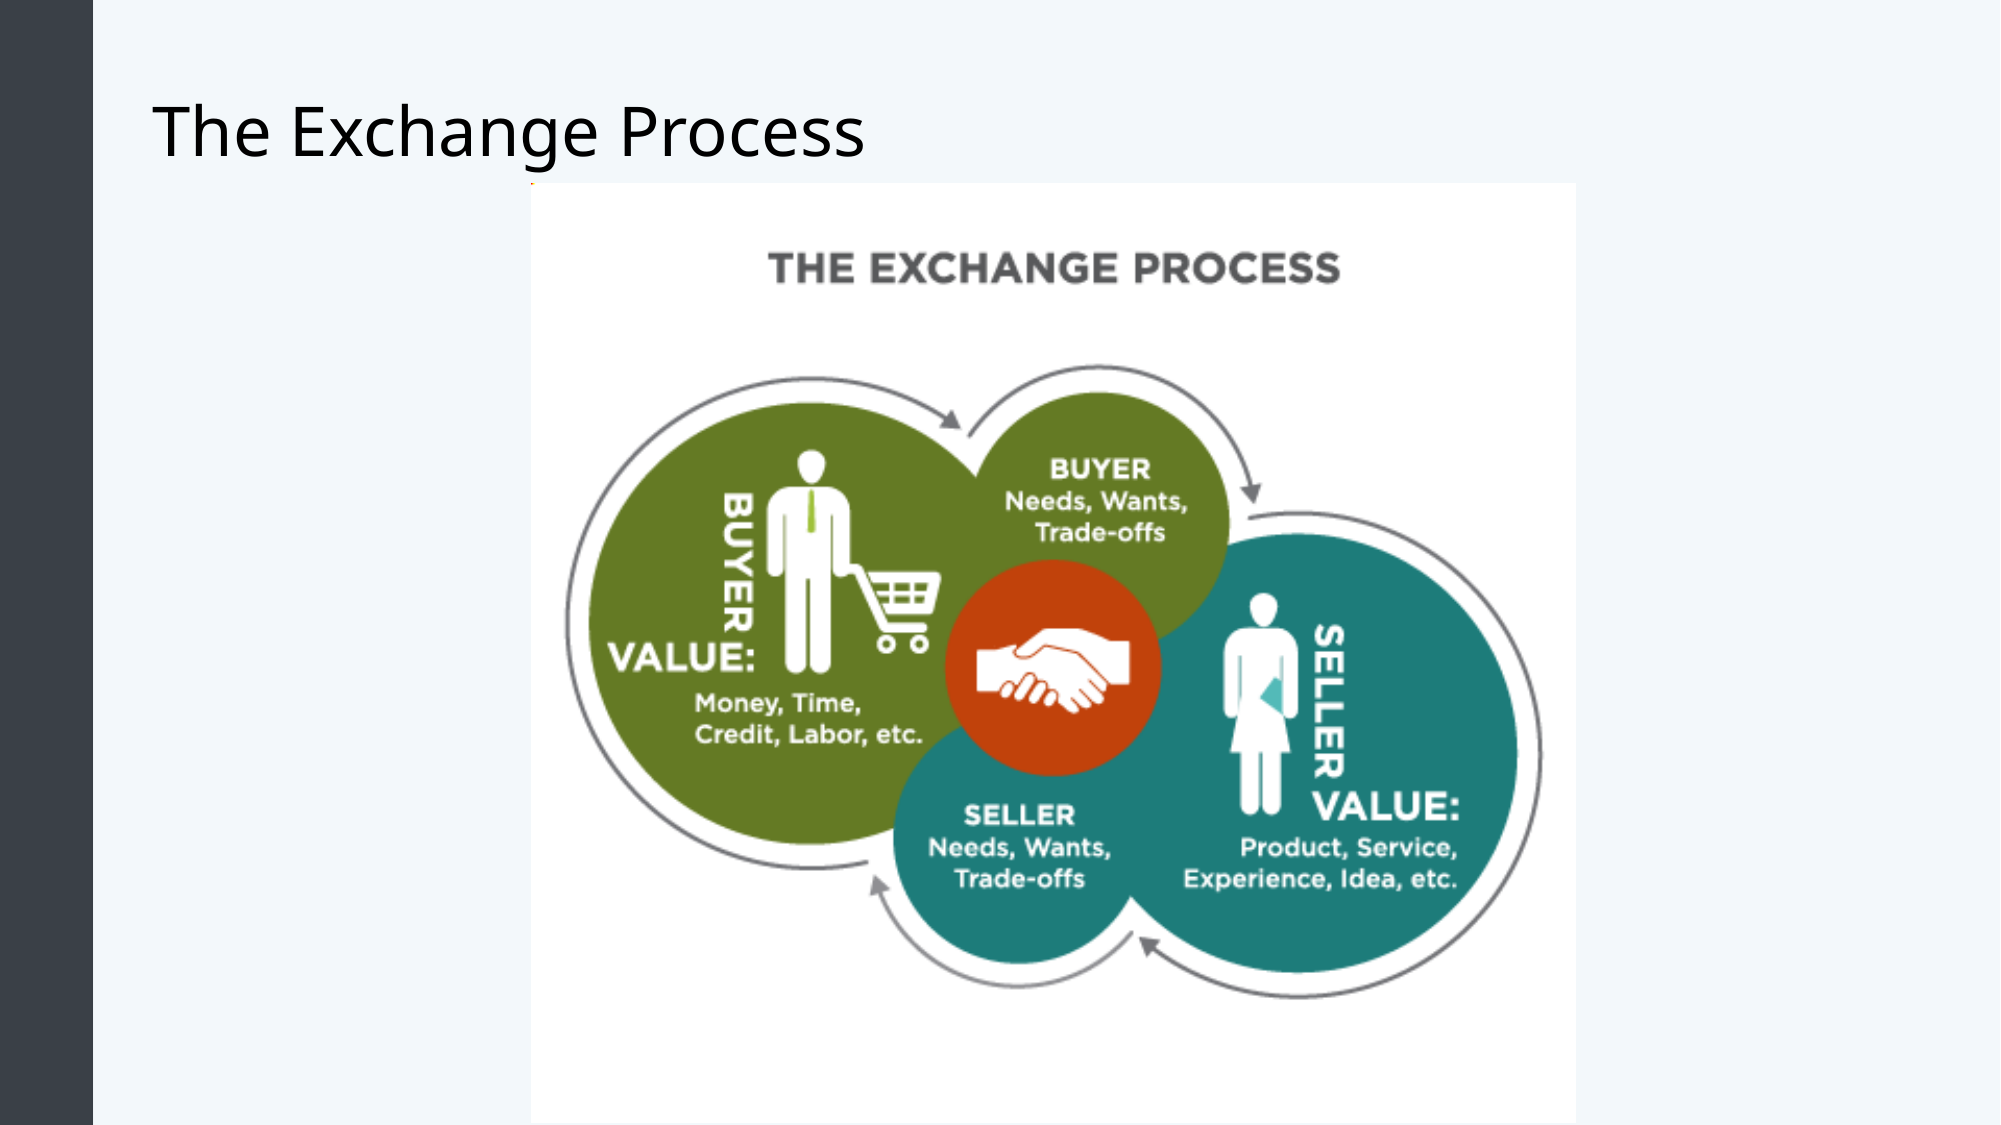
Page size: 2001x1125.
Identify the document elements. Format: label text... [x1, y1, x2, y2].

title The Exchange Process [137, 59, 1863, 210]
picture [531, 183, 1576, 1124]
